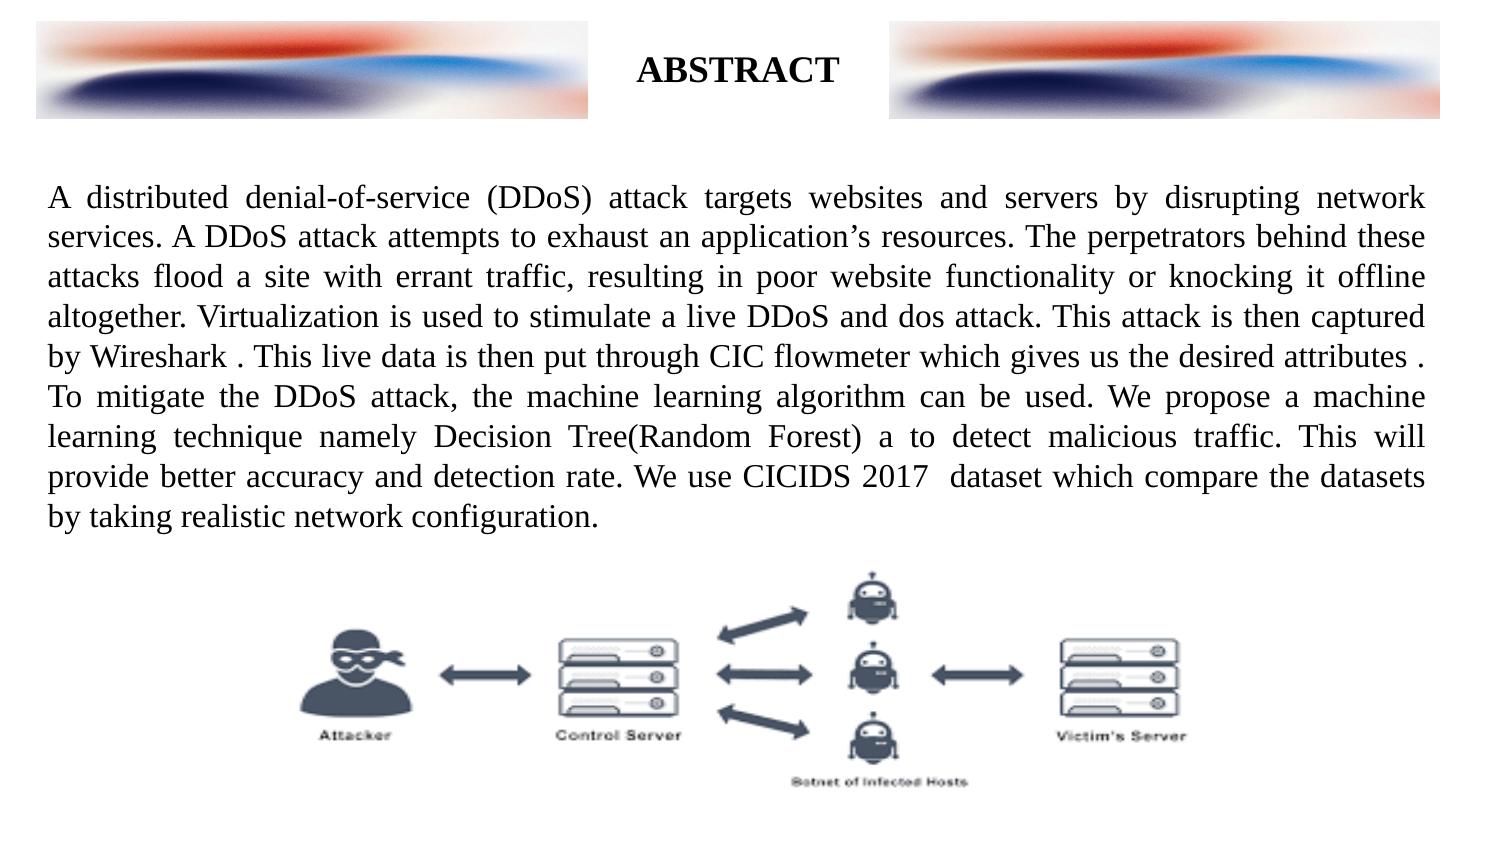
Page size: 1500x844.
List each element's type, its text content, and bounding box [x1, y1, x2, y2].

picture [36, 21, 588, 119]
title ABSTRACT [593, 39, 883, 119]
picture [242, 551, 1258, 810]
picture [888, 21, 1440, 119]
list A distributed denial-of-service (DDoS) attack targets websites and servers by disrupting network services. A DDoS attack attempts to exhaust an application’s resources. The perpetrators behind these attacks flood a site with errant traffic, resulting in poor website functionality or knocking it offline altogether. Virtualization is used to stimulate a live DDoS and dos attack. This attack is then captured by Wireshark . This live data is then put through CIC flowmeter which gives us the desired attributes . To mitigate the DDoS attack, the machine learning algorithm can be used. We propose a machine learning technique namely Decision Tree(Random Forest) a to detect malicious traffic. This will provide better accuracy and detection rate. We use CICIDS 2017 dataset which compare the datasets by taking realistic network configuration. [36, 169, 1440, 473]
